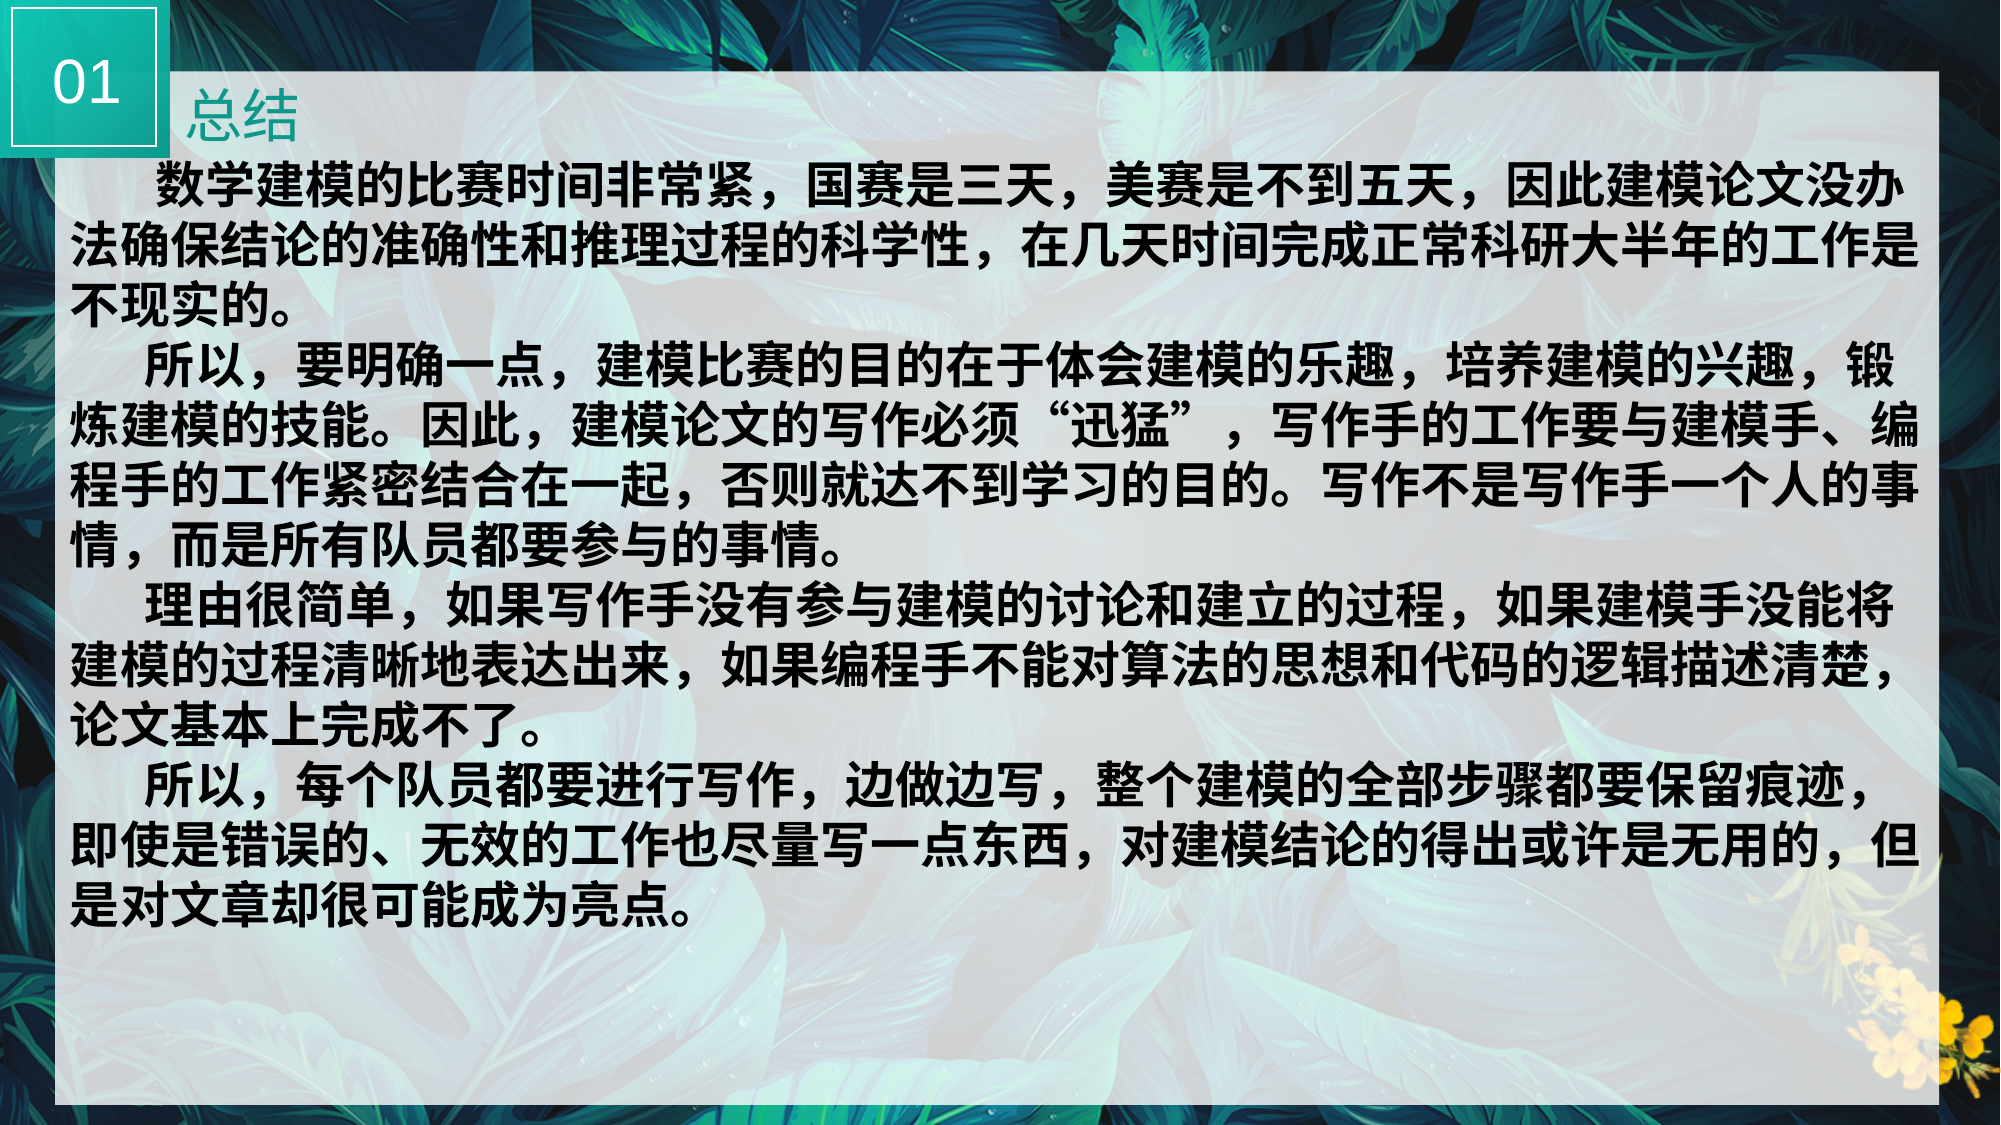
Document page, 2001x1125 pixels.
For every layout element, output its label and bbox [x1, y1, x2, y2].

text_box [0, 0, 170, 158]
picture [0, 0, 2001, 1125]
